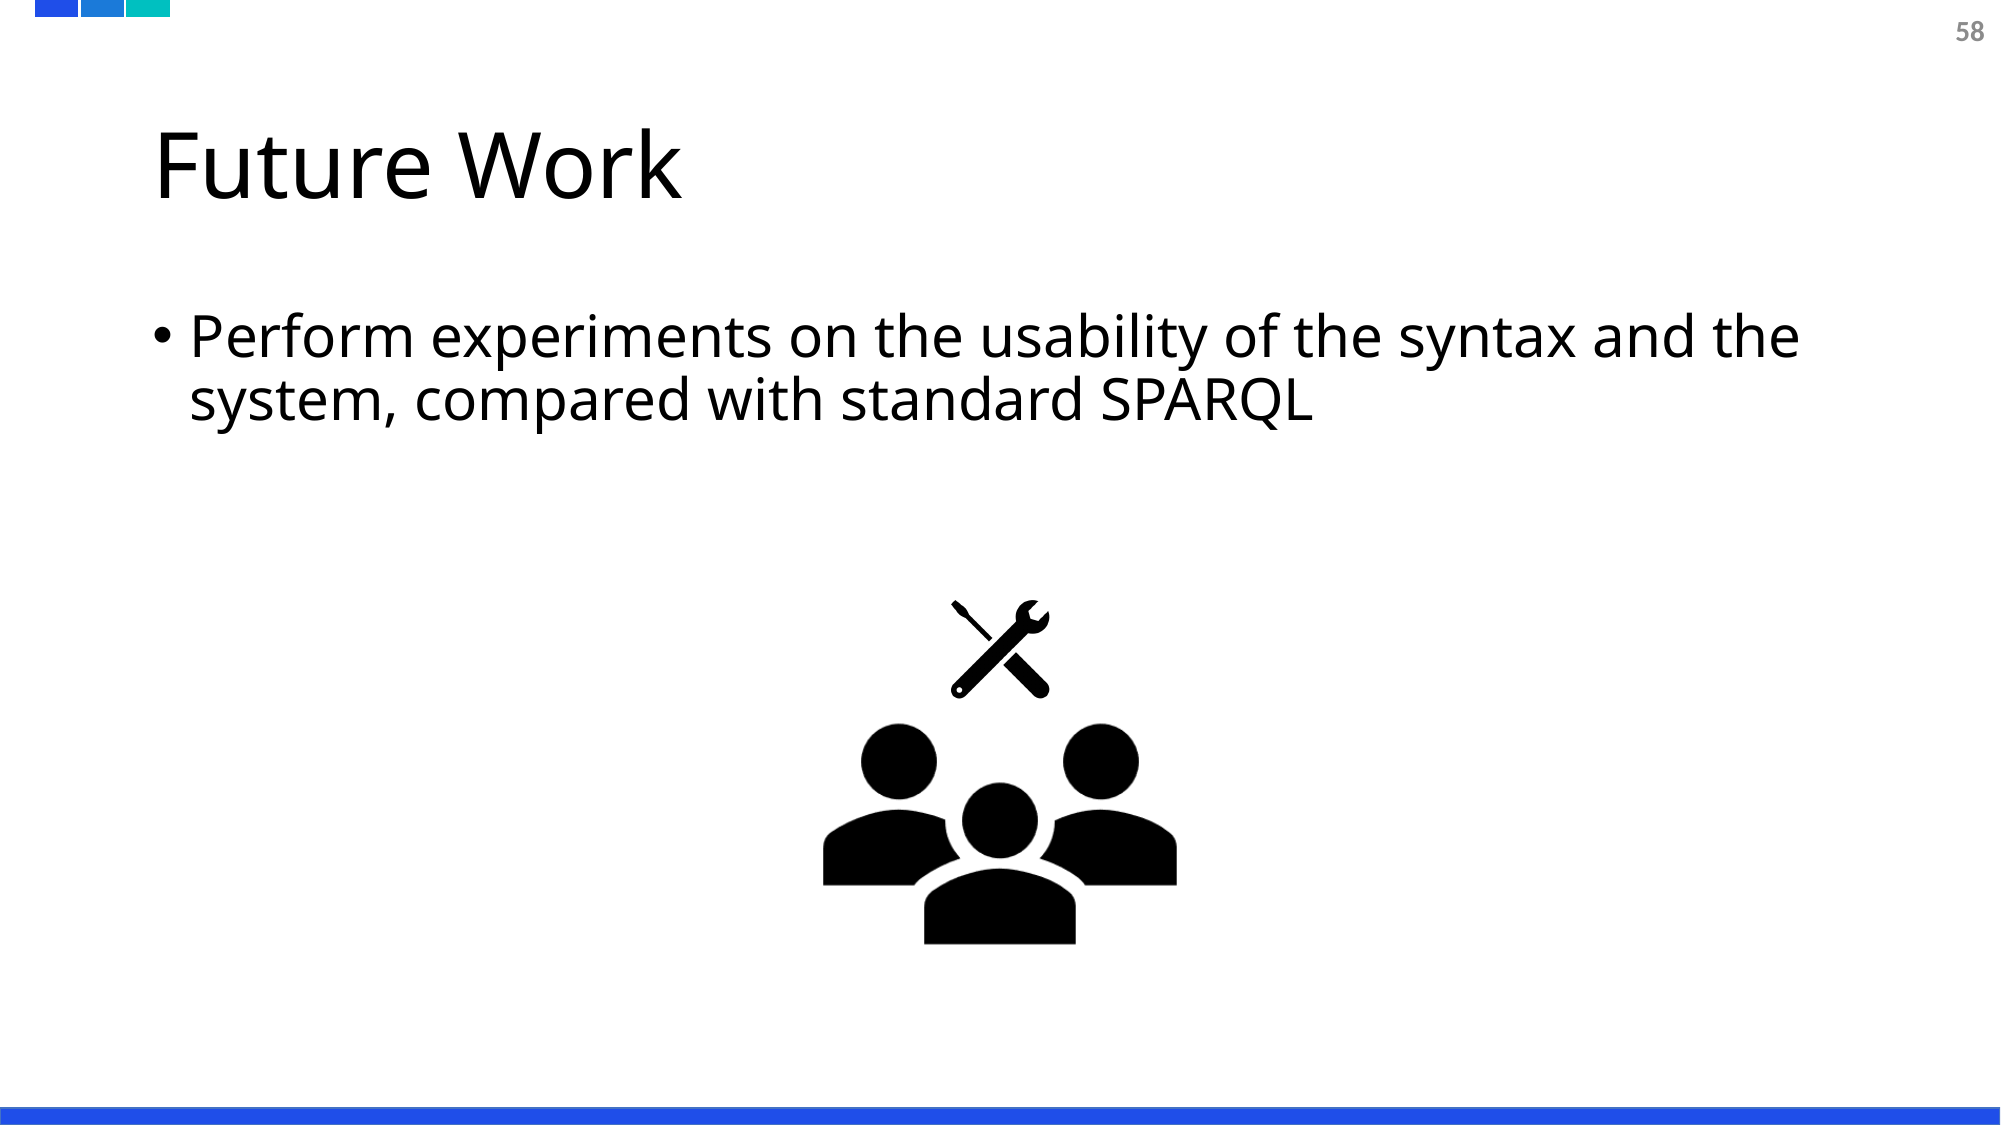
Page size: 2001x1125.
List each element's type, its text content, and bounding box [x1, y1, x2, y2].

slide_number 58 [1550, 0, 2000, 60]
list Perform experiments on the usability of the syntax and the system, compared with standard SPARQL [137, 299, 1863, 1014]
picture [798, 589, 1202, 1036]
title Future Work [137, 59, 1863, 278]
